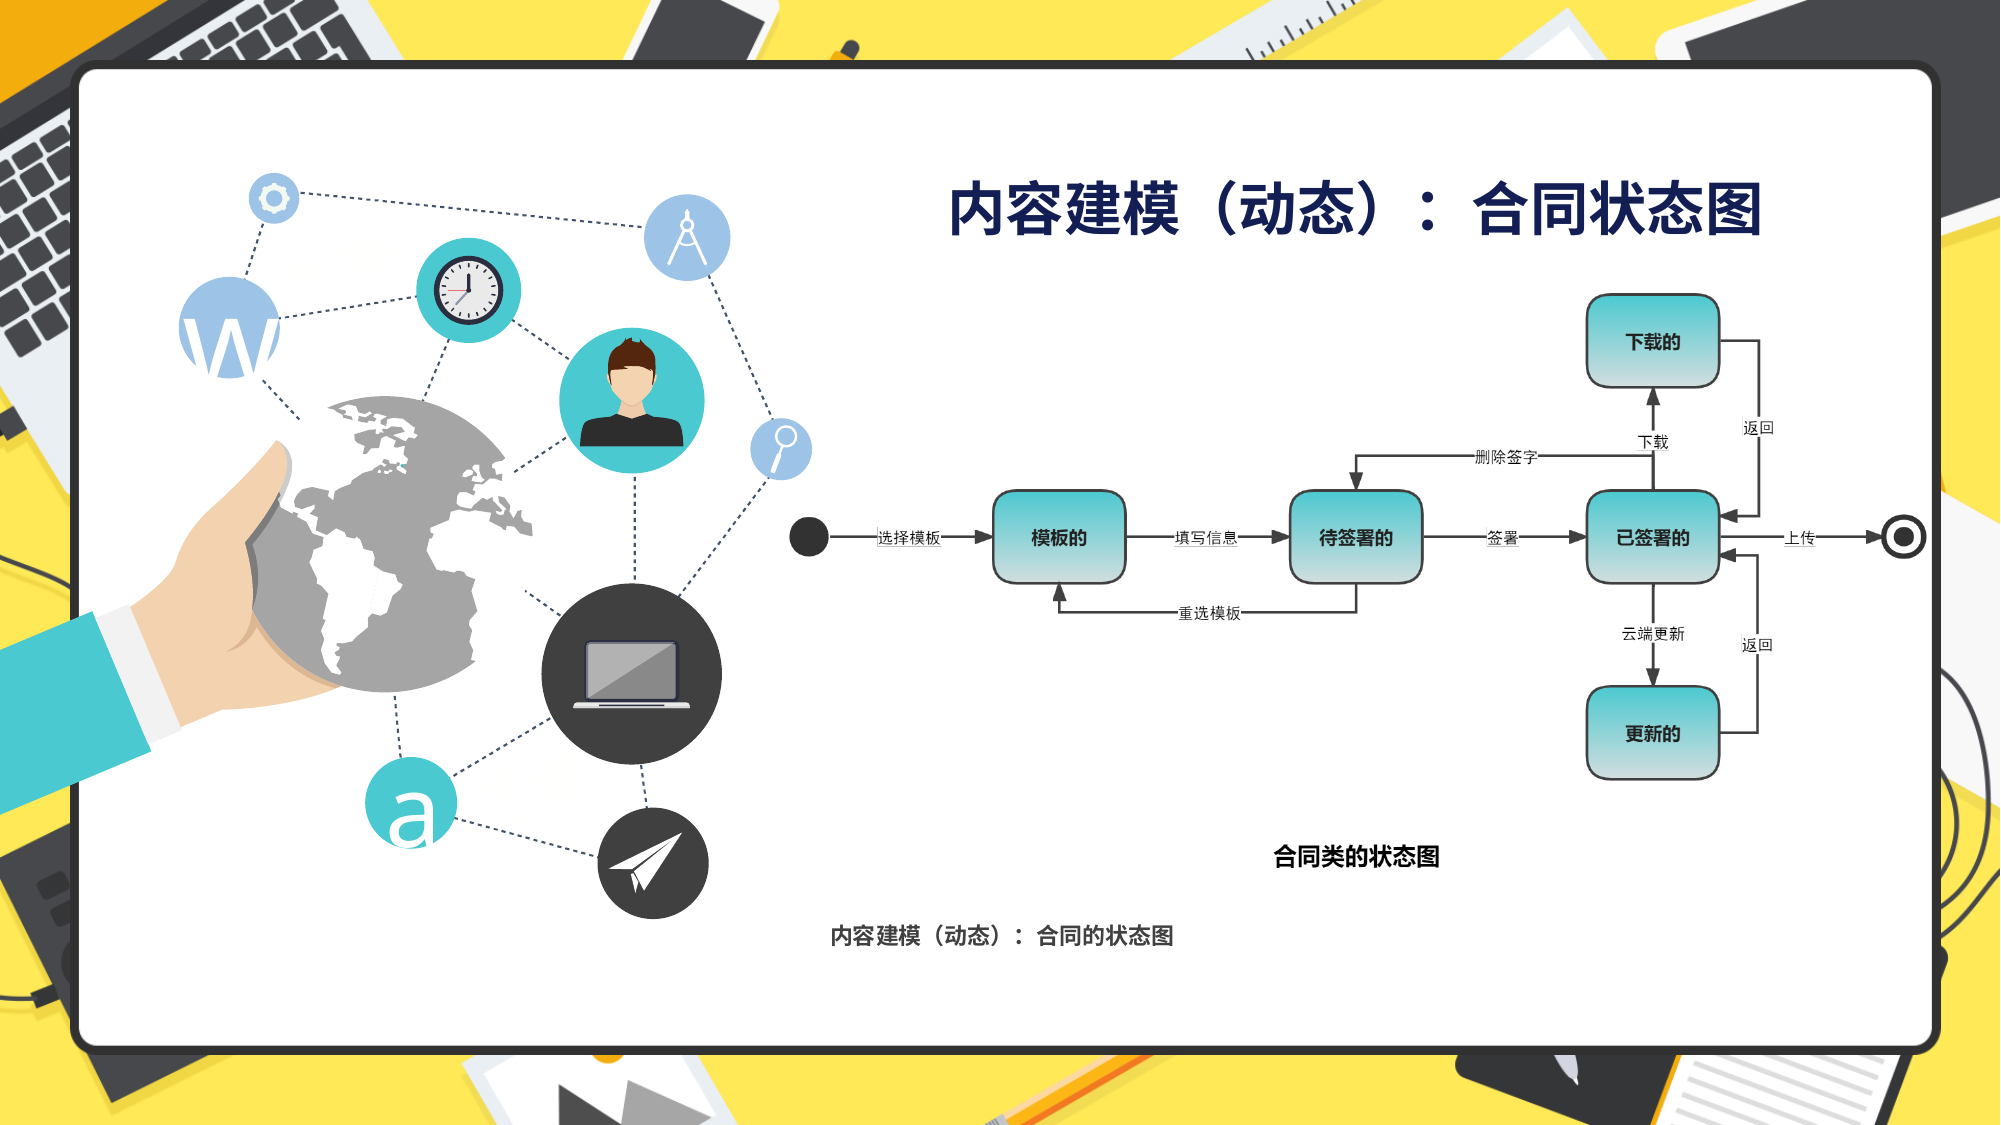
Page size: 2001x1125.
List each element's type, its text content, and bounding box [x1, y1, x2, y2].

picture [0, 0, 2000, 1125]
text_box 内容建模（动态）：合同的状态图 [812, 907, 1917, 959]
text_box 内容建模（动态）：合同状态图 [932, 157, 1796, 249]
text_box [0, 172, 813, 919]
